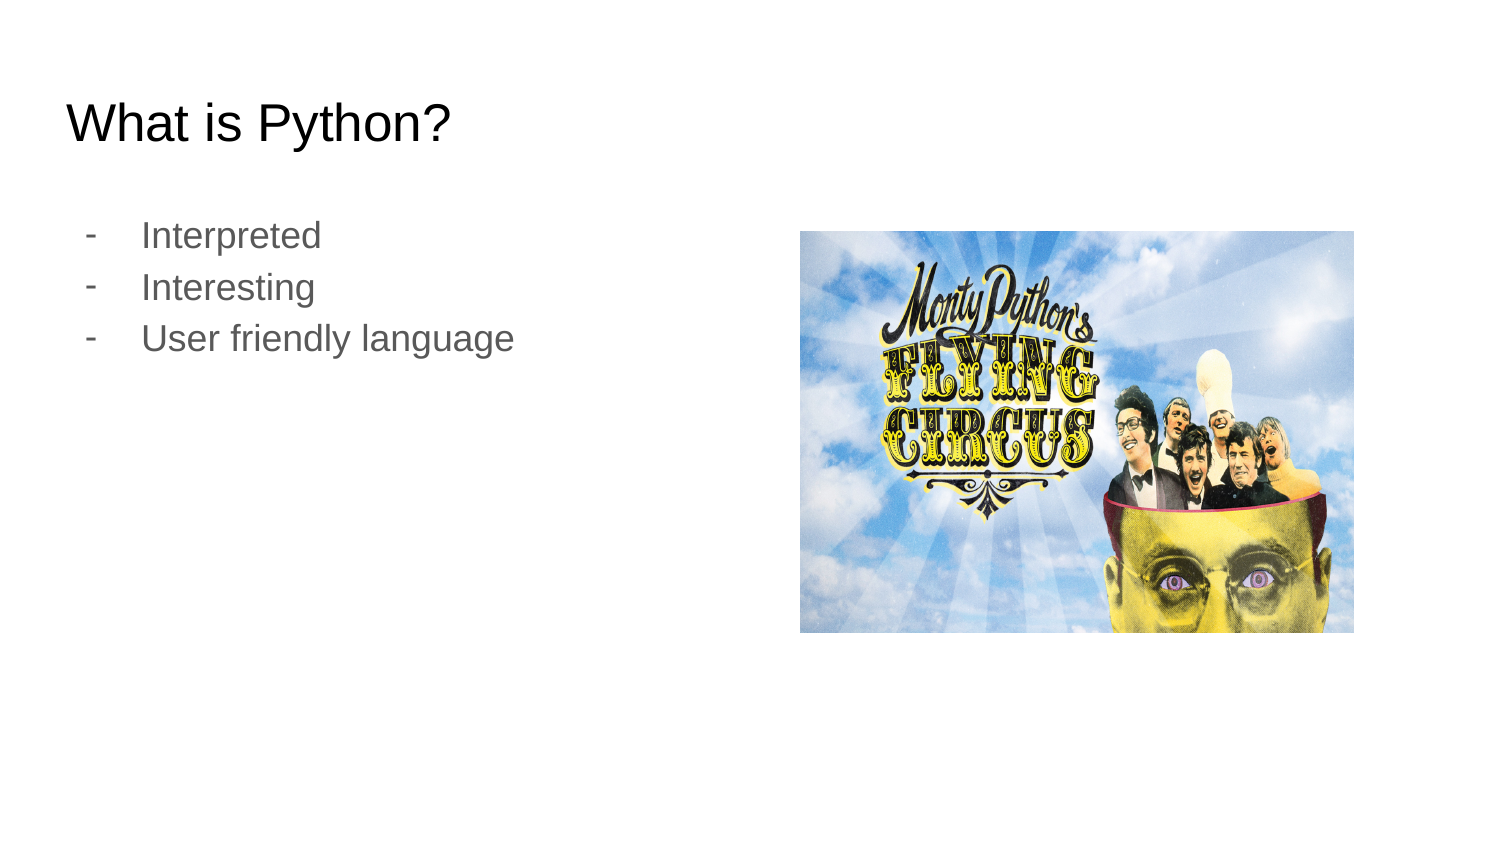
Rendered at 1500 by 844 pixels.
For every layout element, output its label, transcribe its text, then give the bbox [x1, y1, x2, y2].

list Interpreted Interesting User friendly language [51, 189, 1449, 750]
picture [800, 231, 1354, 634]
title What is Python? [51, 72, 1449, 167]
